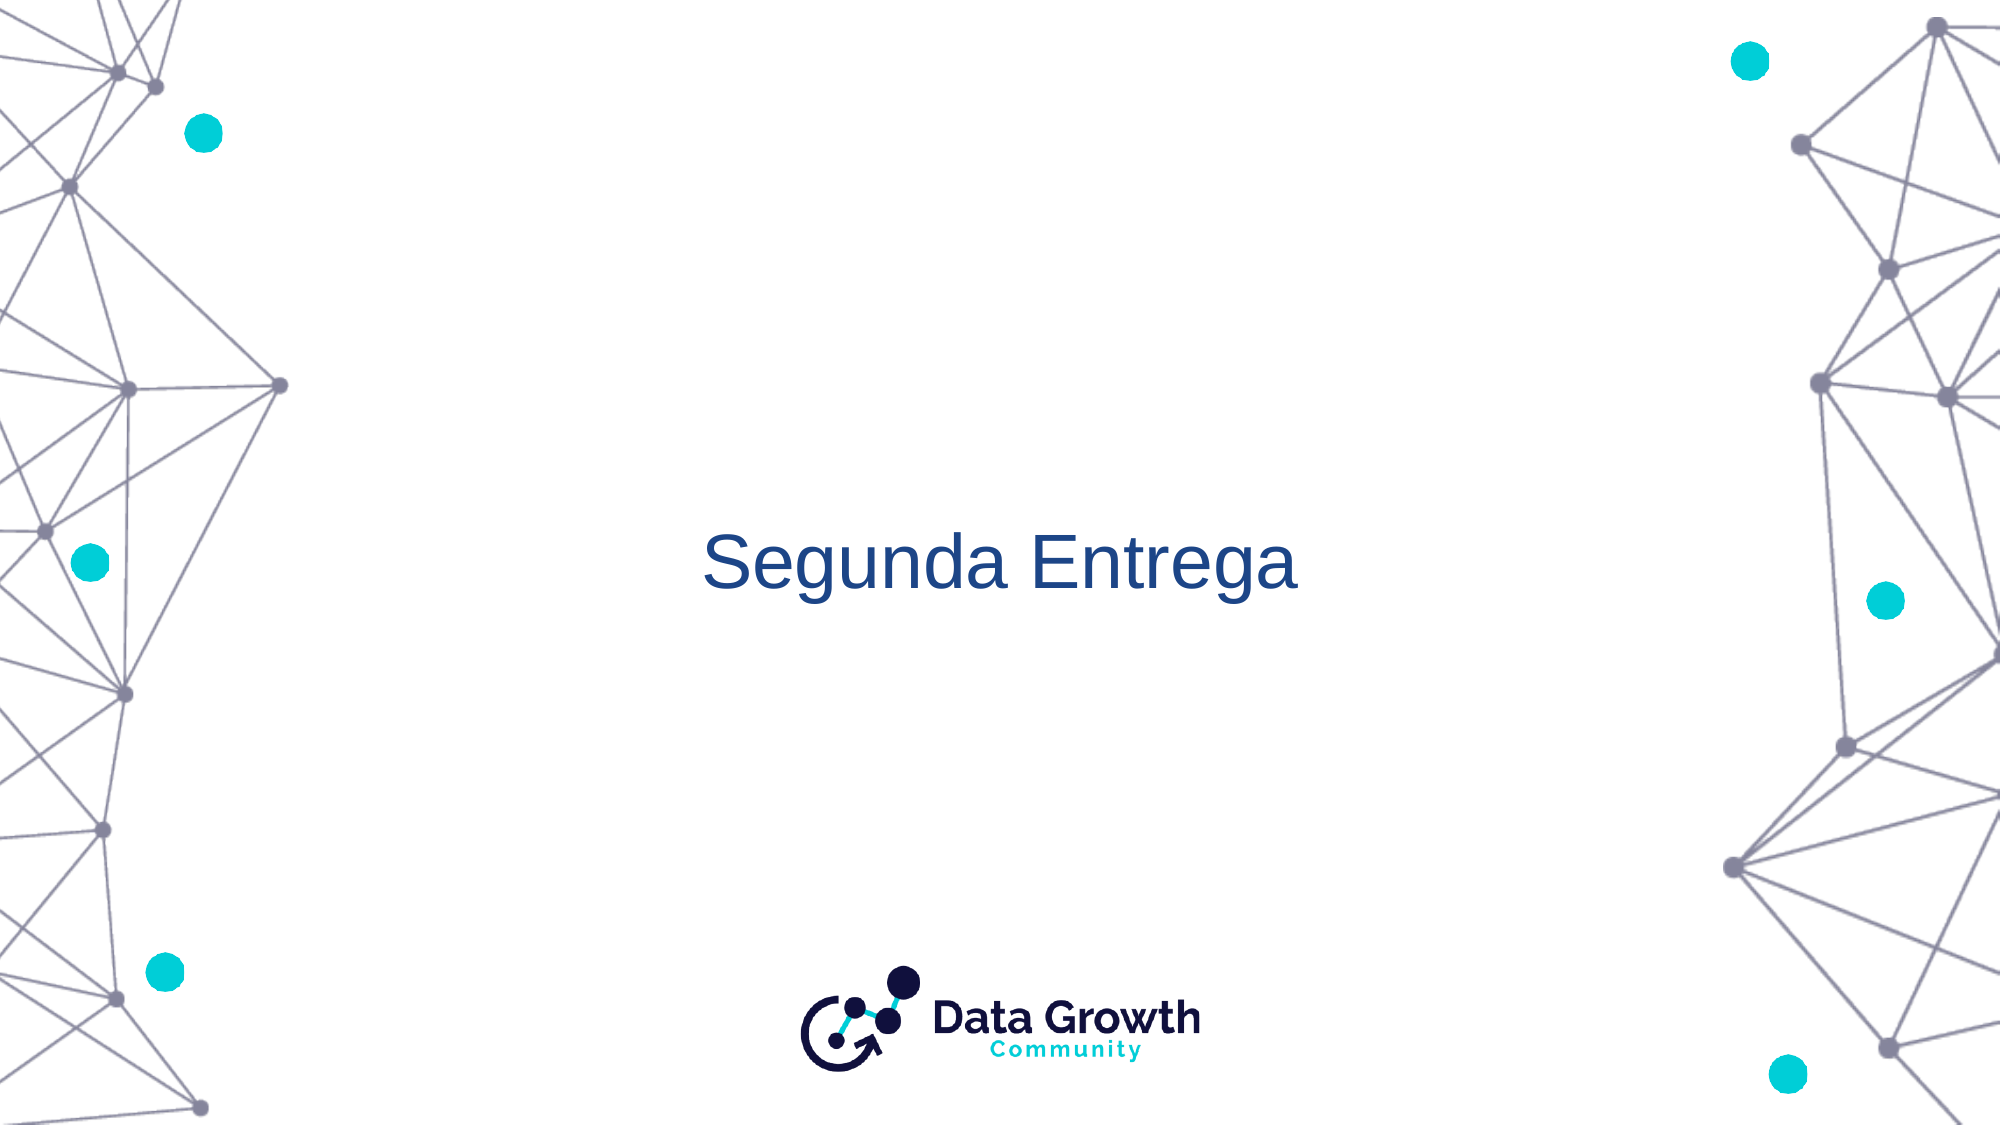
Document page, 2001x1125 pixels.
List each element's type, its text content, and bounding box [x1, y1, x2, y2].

text_box Segunda Entrega [427, 482, 1573, 620]
picture [0, 0, 290, 1125]
picture [1723, 17, 2000, 1125]
picture [800, 965, 1200, 1072]
